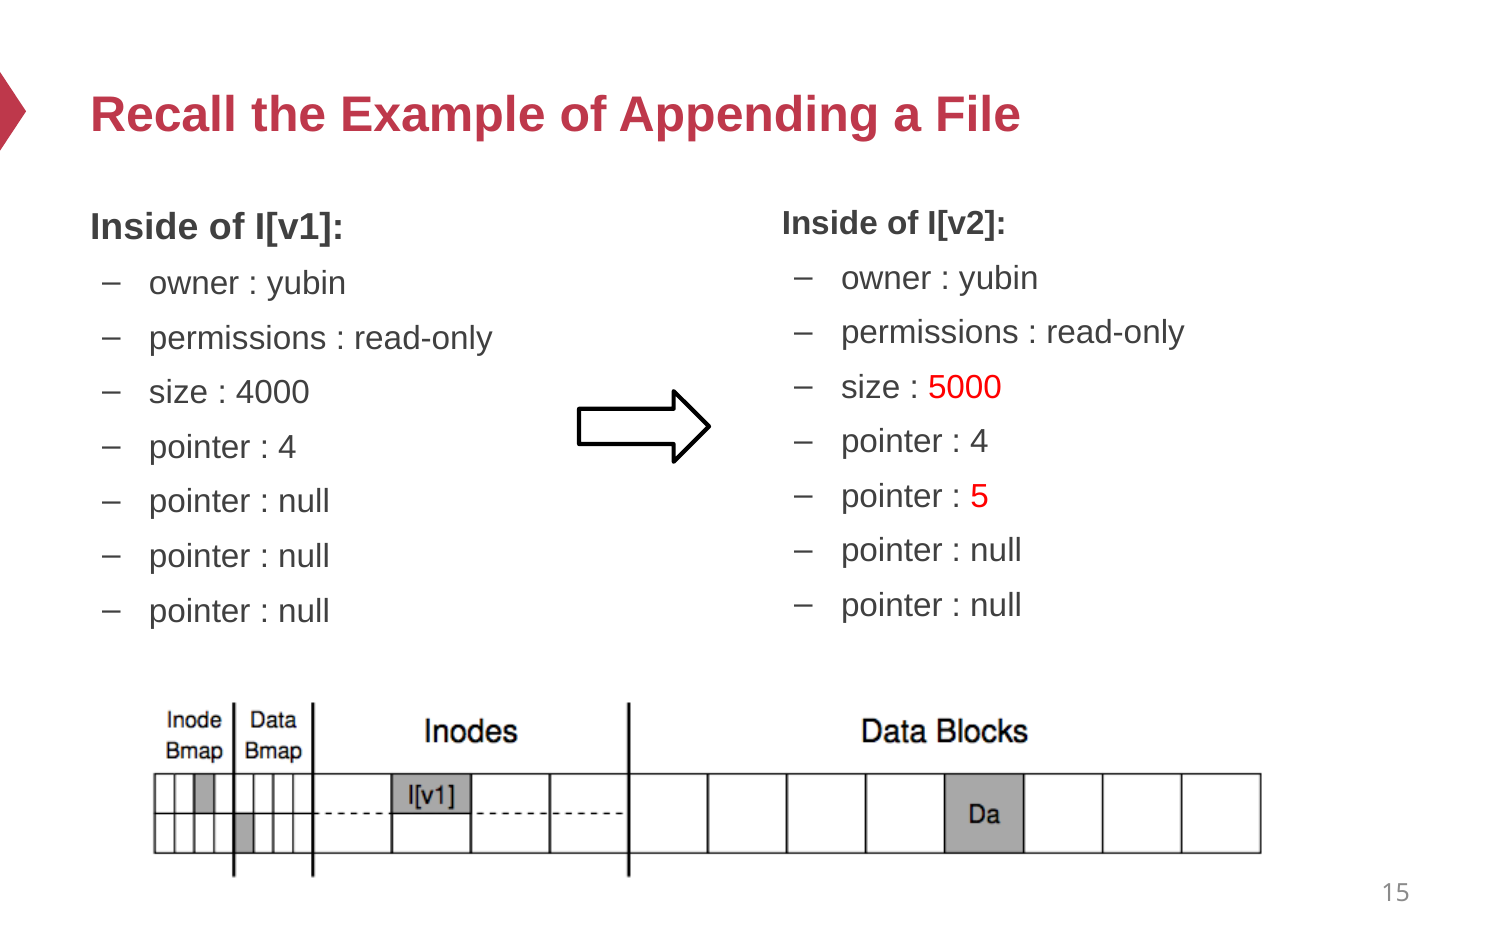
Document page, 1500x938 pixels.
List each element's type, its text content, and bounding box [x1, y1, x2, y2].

slide_number 15 [1074, 868, 1425, 919]
picture [146, 691, 1272, 886]
list Inside of I[v1]: owner : yubin permissions : read-only size : 4000 pointer : 4 pointer : null pointer : null pointer : null [75, 185, 691, 804]
text_box [576, 389, 712, 464]
text_box Inside of I[v2]: owner : yubin permissions : read-only size : 5000 pointer : 4 pointer : 5 pointer : null pointer : null [766, 186, 1383, 835]
title Recall the Example of Appending a File [75, 37, 1425, 186]
